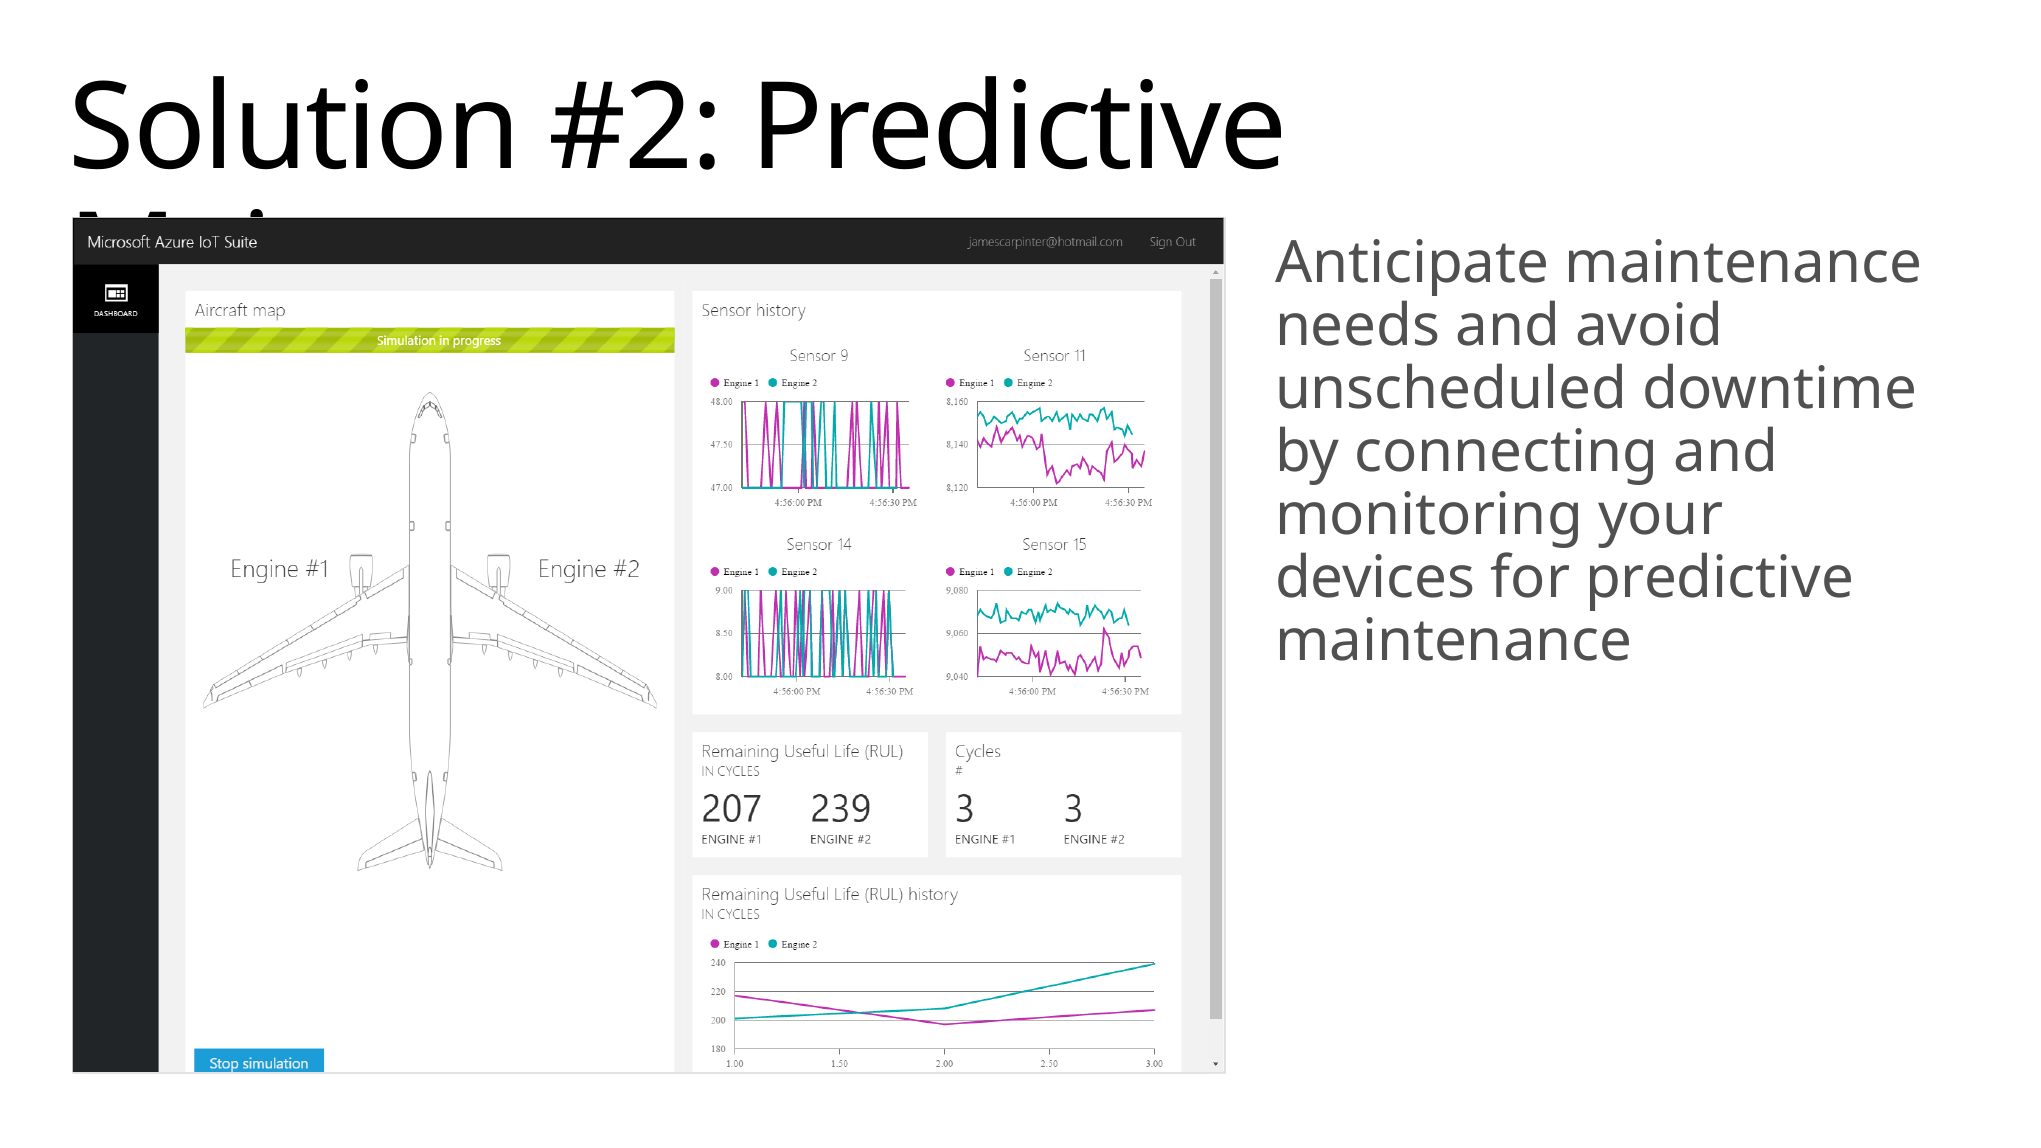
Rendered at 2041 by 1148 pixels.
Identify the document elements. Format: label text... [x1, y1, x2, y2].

text_box Anticipate maintenance needs and avoid unscheduled downtime by connecting and monitoring your devices for predictive maintenance [1245, 208, 1958, 698]
title Solution #2: Predictive Maintenance [45, 48, 1996, 199]
picture [72, 217, 1227, 1075]
